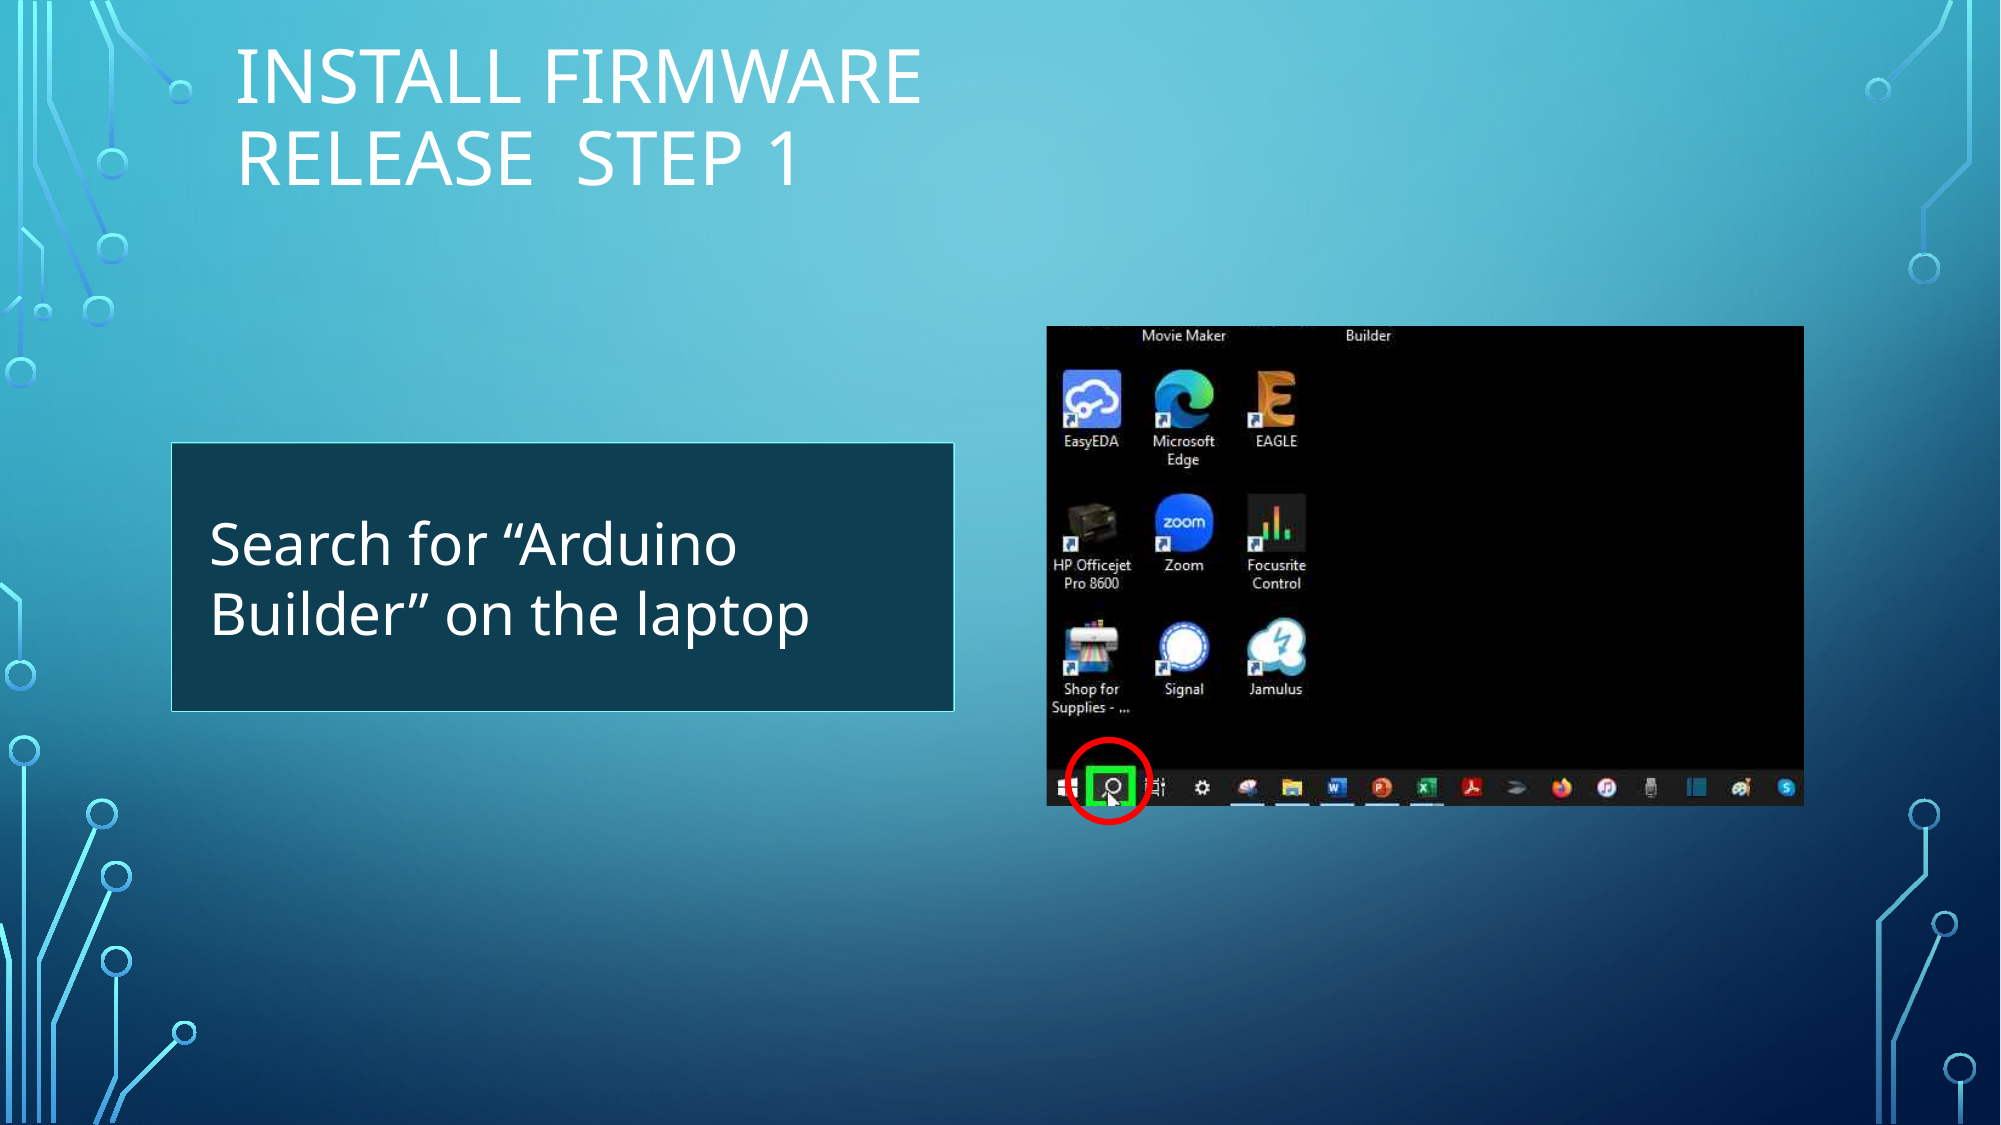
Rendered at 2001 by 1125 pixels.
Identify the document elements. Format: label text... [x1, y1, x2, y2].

text_box [1074, 806, 1144, 824]
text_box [171, 443, 954, 712]
picture [1046, 326, 1805, 806]
title Install Firmware Release Step 1 [220, 42, 1184, 199]
